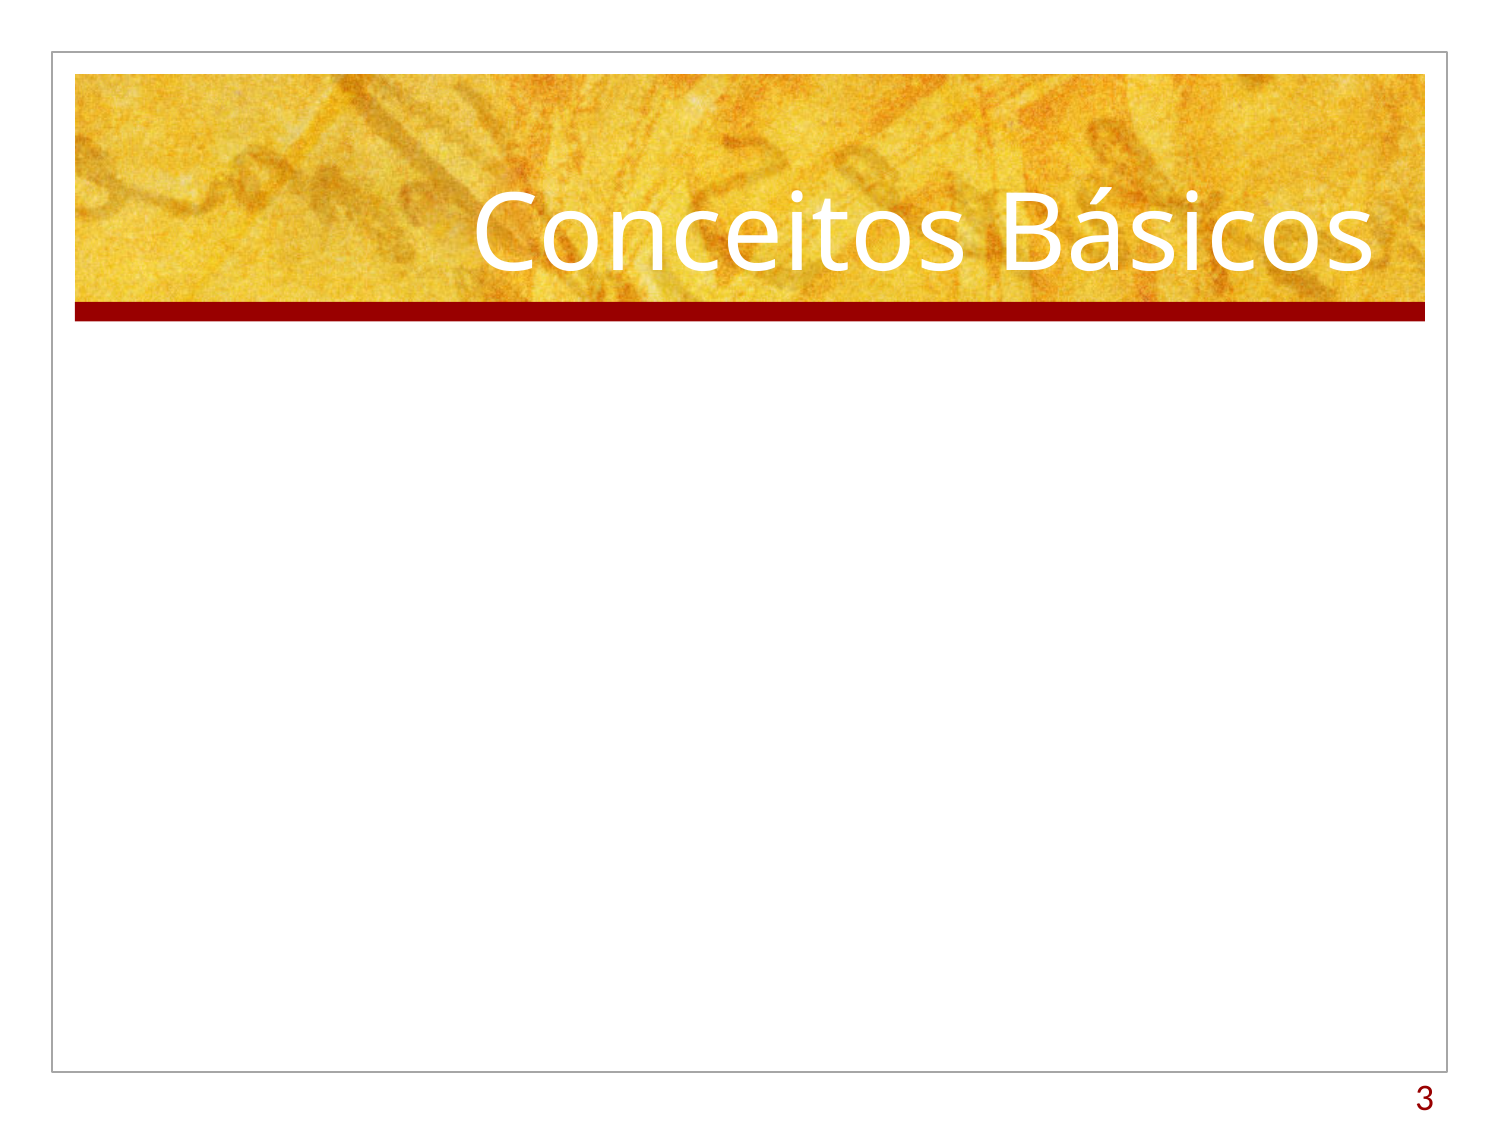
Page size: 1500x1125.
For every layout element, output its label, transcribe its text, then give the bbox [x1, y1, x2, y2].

picture [75, 74, 1425, 301]
title Conceitos Básicos [108, 74, 1392, 292]
slide_number 3 [1400, 1065, 1488, 1125]
